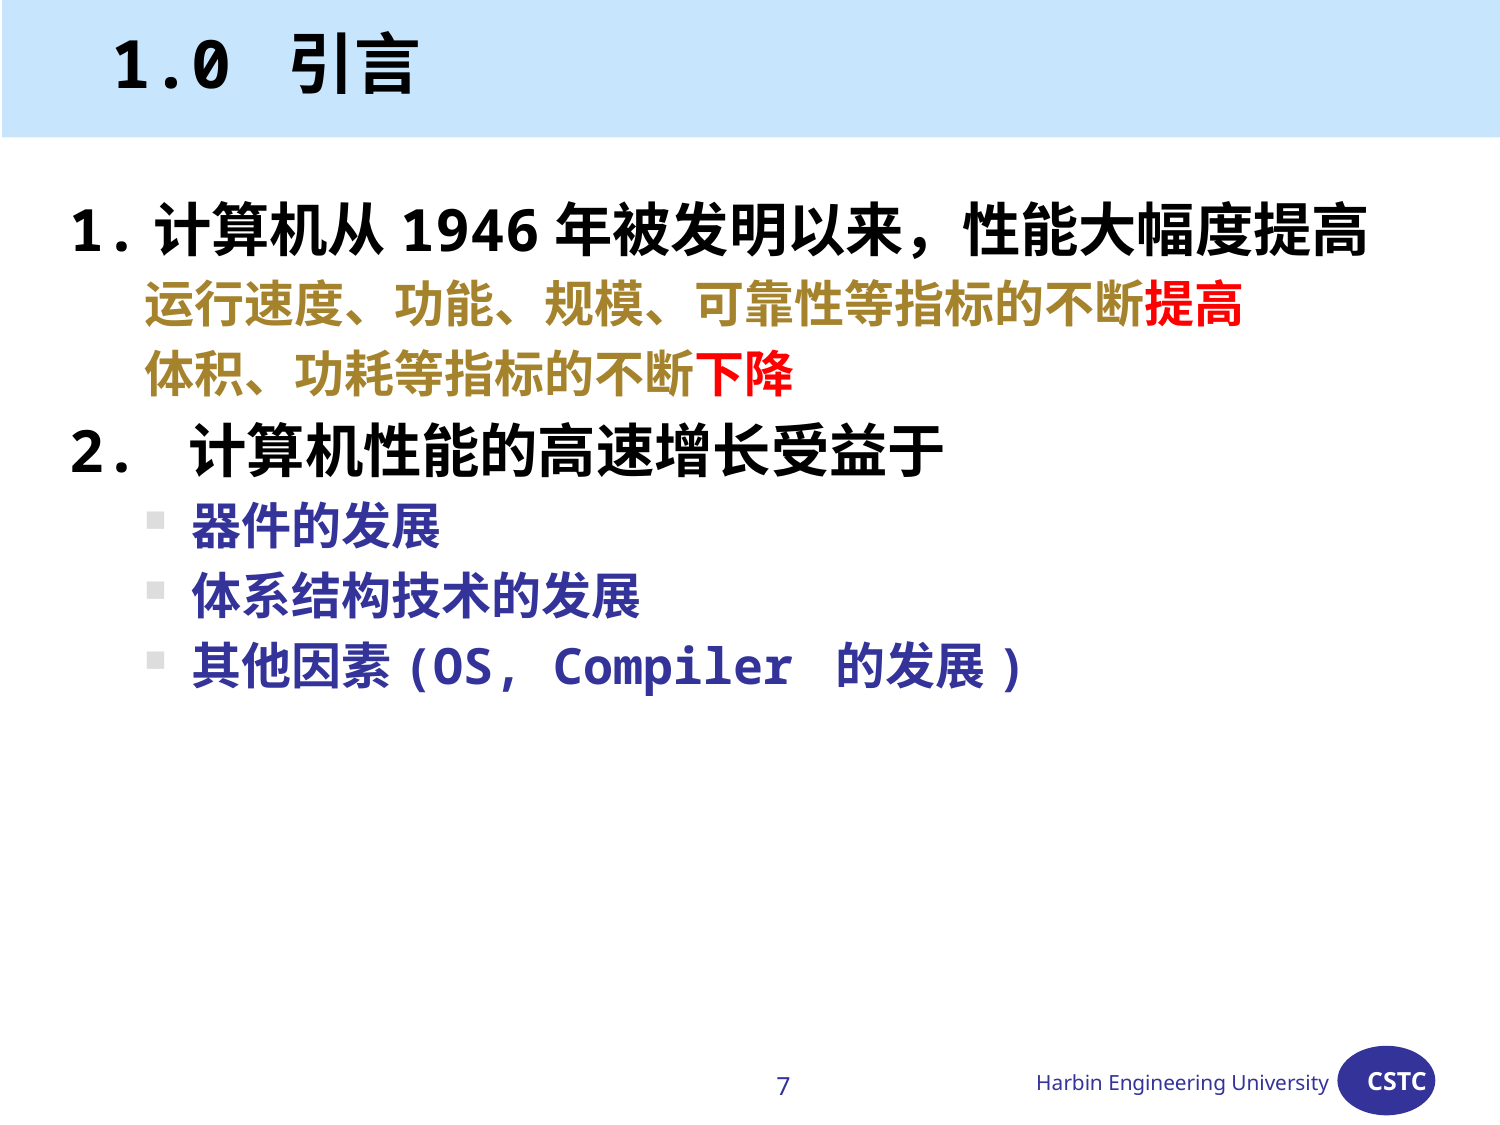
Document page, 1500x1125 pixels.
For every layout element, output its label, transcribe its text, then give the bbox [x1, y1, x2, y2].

title 1.0 引言 [96, 11, 1385, 112]
list 1.计算机从1946年被发明以来，性能大幅度提高 运行速度、功能、规模、可靠性等指标的不断提高 体积、功耗等指标的不断下降 2. 计算机性能的高速增长受益于 器件的发展 体系结构技术的发展 其他因素(OS, Compiler 的发展) [54, 184, 1405, 998]
footer Harbin Engineering University [959, 1062, 1344, 1113]
slide_number 7 [608, 1062, 959, 1113]
